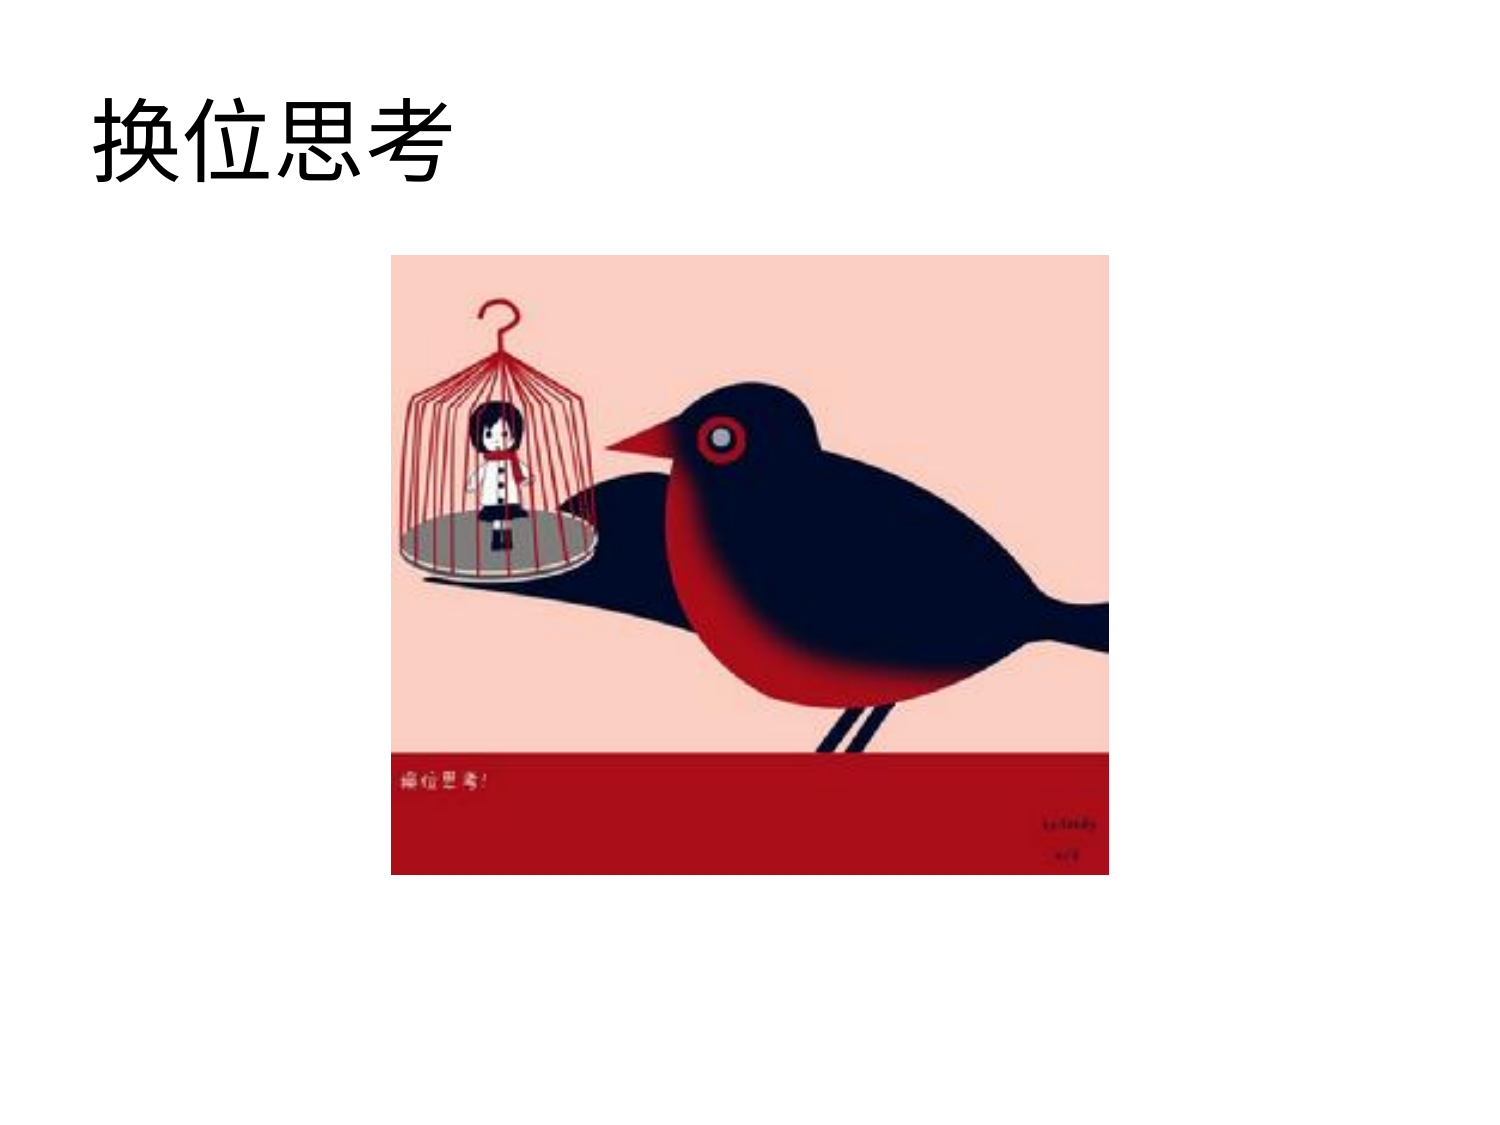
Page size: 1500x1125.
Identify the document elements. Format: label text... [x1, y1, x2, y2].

title 换位思考 [75, 45, 1425, 233]
picture [390, 255, 1109, 876]
